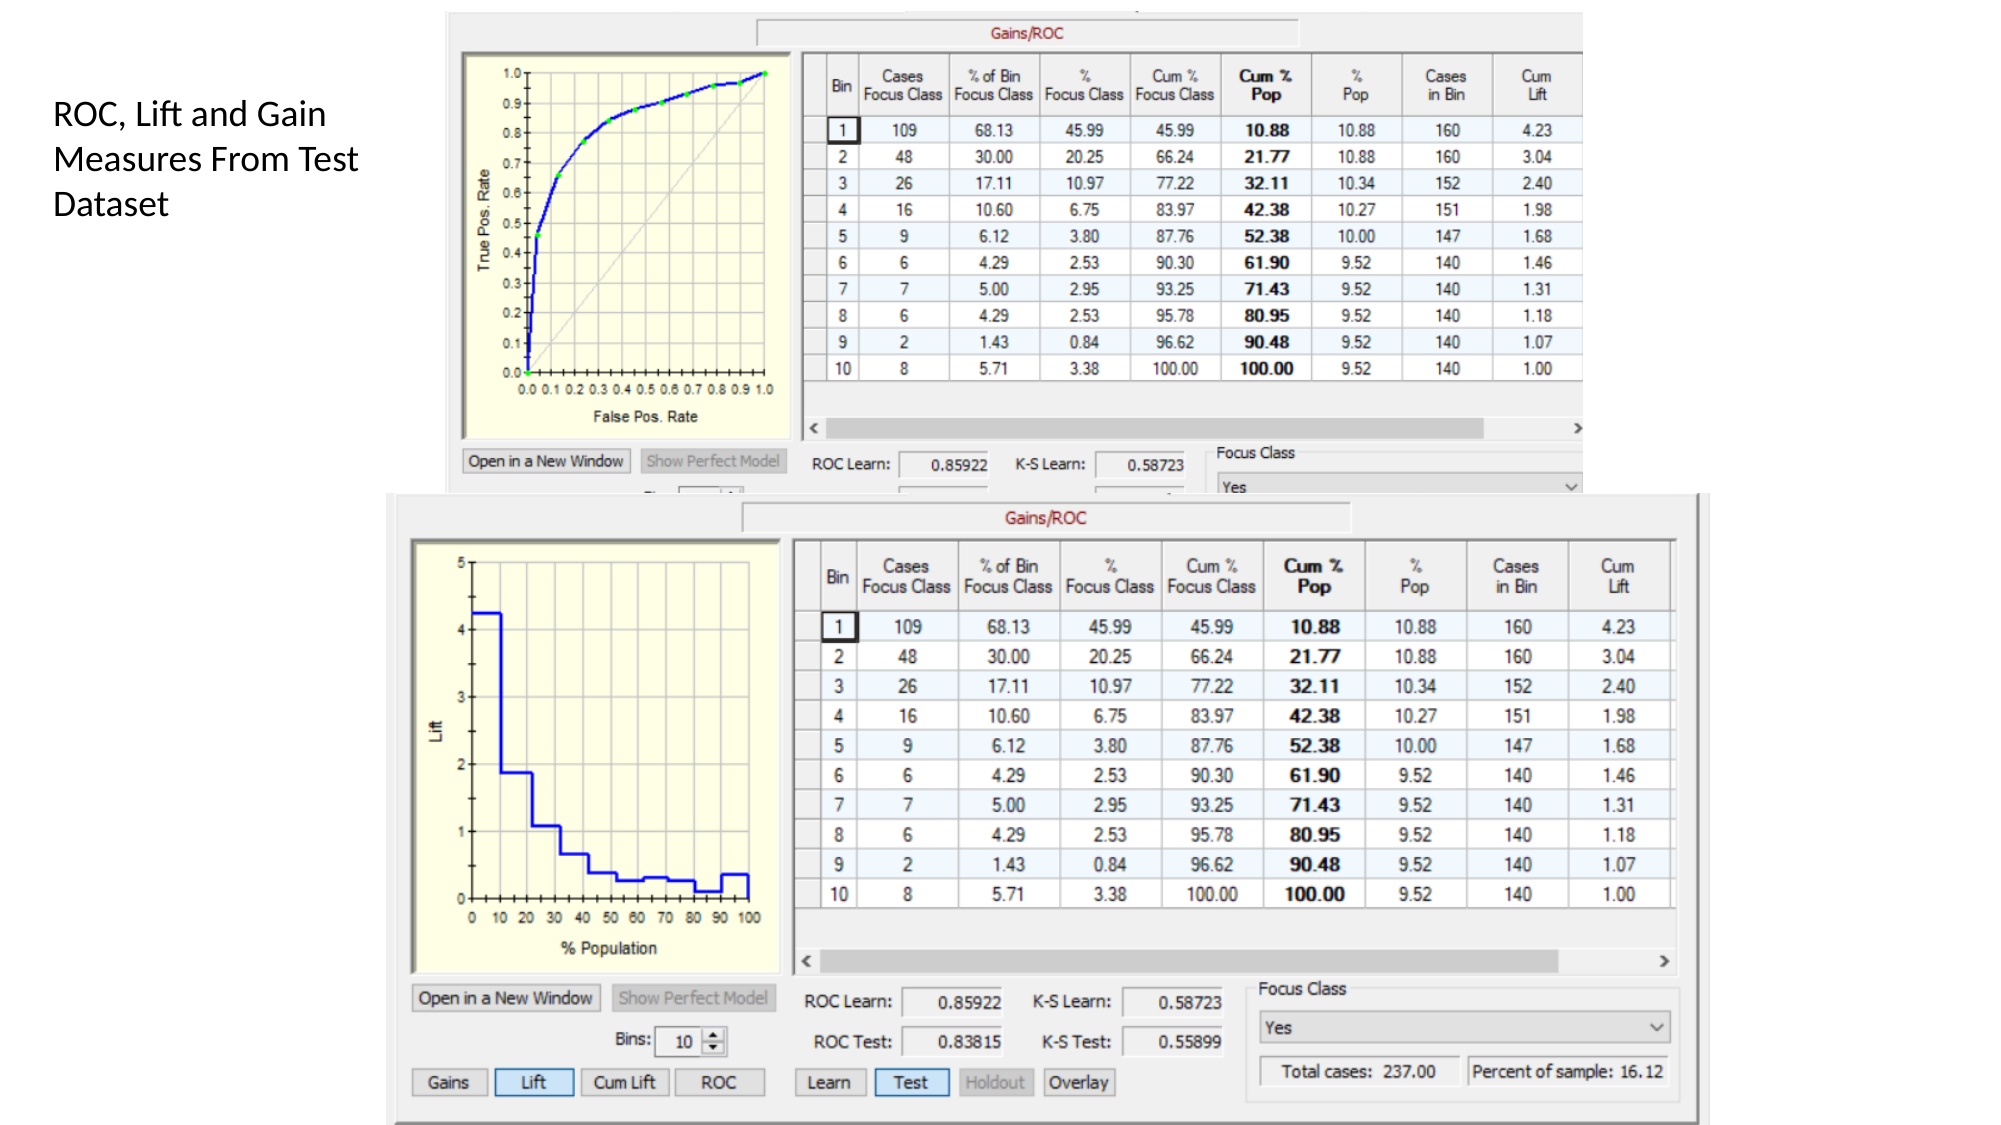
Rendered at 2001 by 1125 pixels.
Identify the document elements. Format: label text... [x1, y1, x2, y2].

text_box ROC, Lift and Gain Measures From Test Dataset [38, 81, 418, 232]
picture [386, 11, 1710, 1125]
